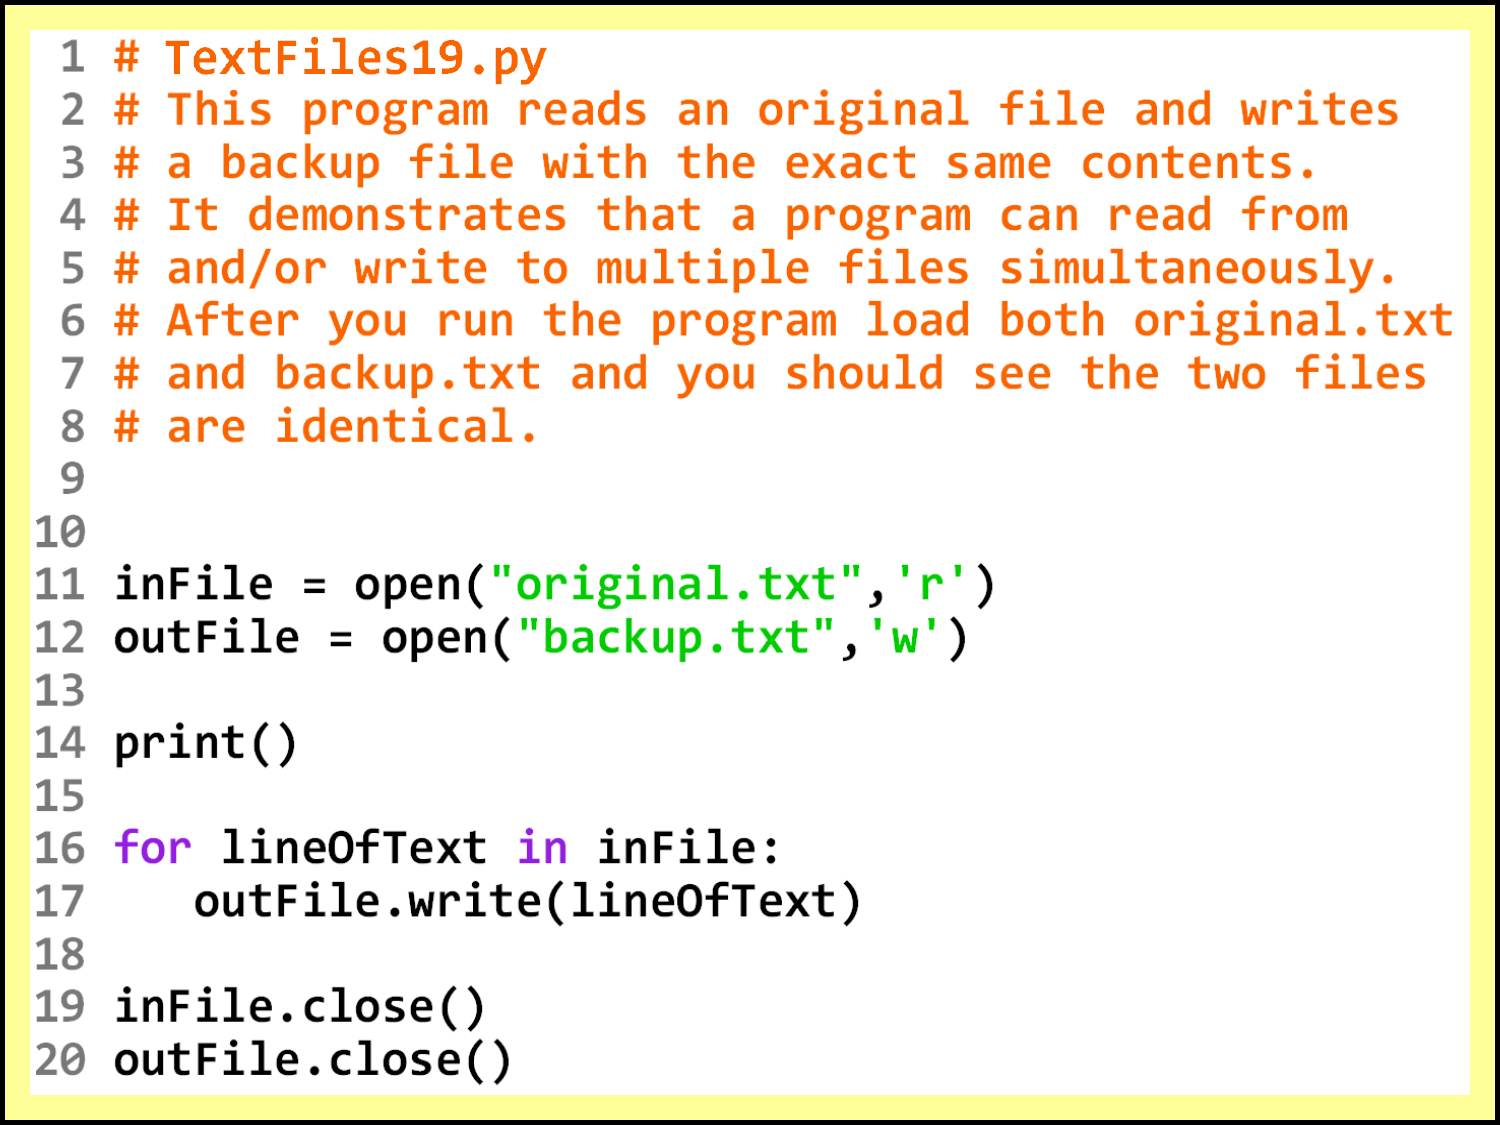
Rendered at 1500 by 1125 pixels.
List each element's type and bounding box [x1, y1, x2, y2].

text_box [29, 29, 1471, 1096]
